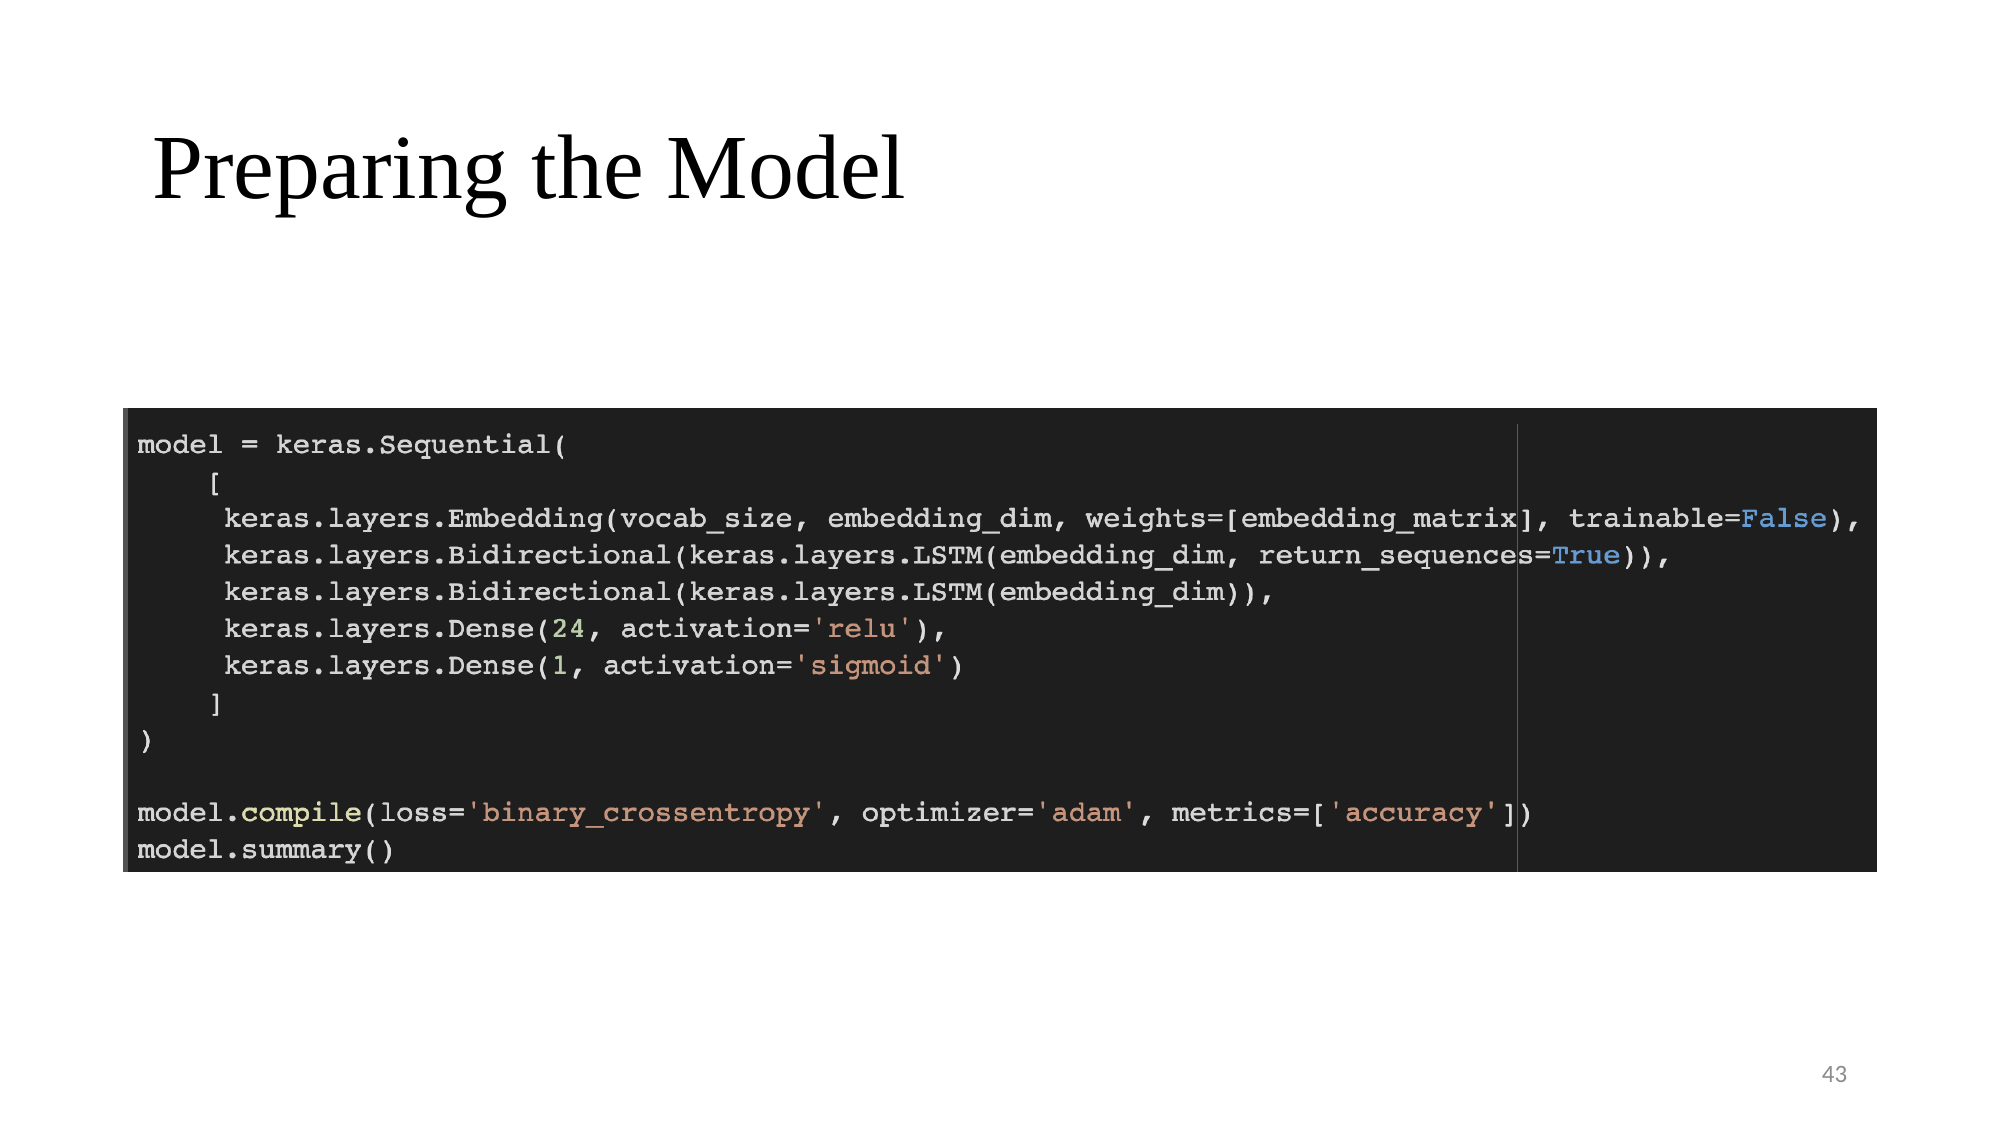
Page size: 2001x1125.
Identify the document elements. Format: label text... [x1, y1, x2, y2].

slide_number 43 [1412, 1042, 1863, 1103]
picture [123, 408, 1877, 872]
title Preparing the Model [137, 59, 1863, 278]
